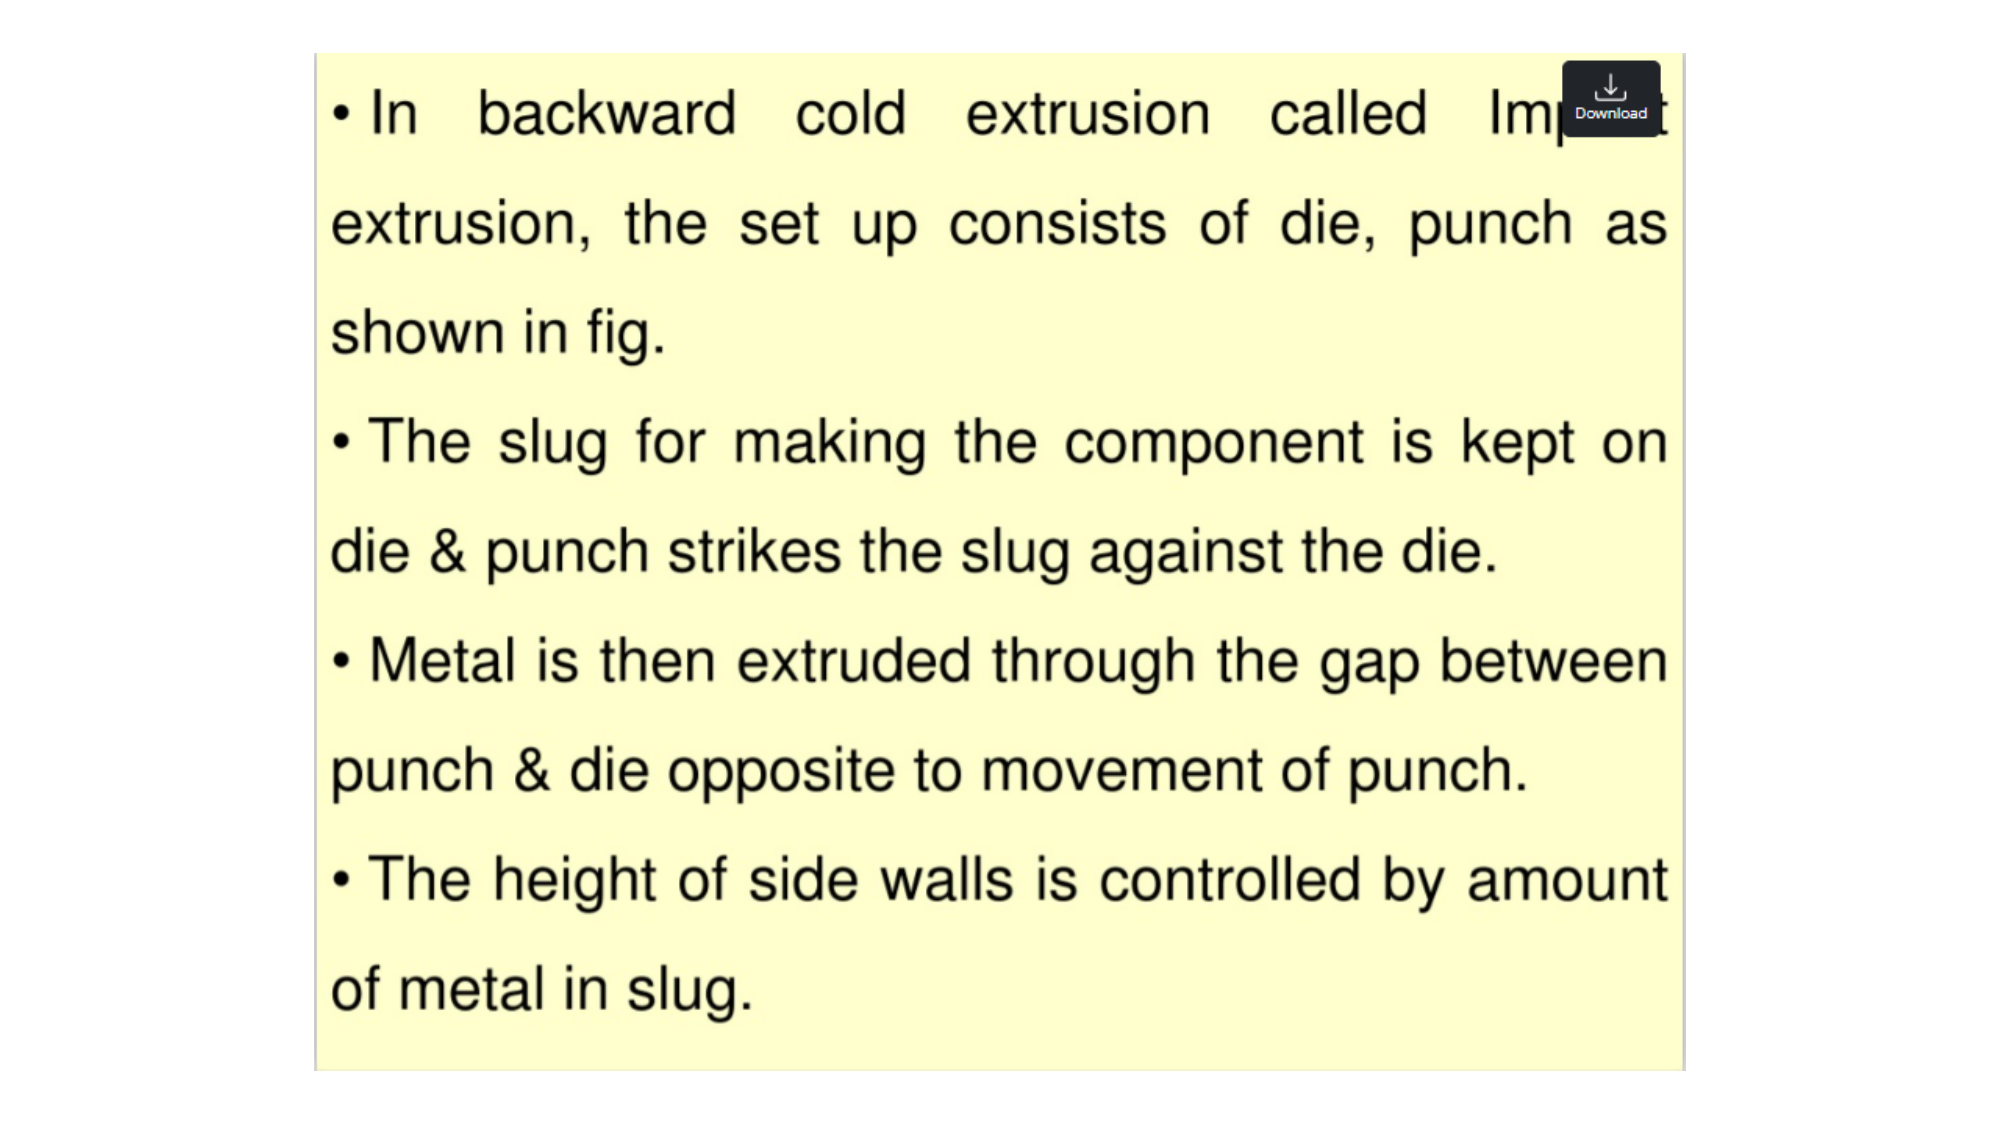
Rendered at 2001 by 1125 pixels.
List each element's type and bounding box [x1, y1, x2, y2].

picture [313, 53, 1686, 1071]
